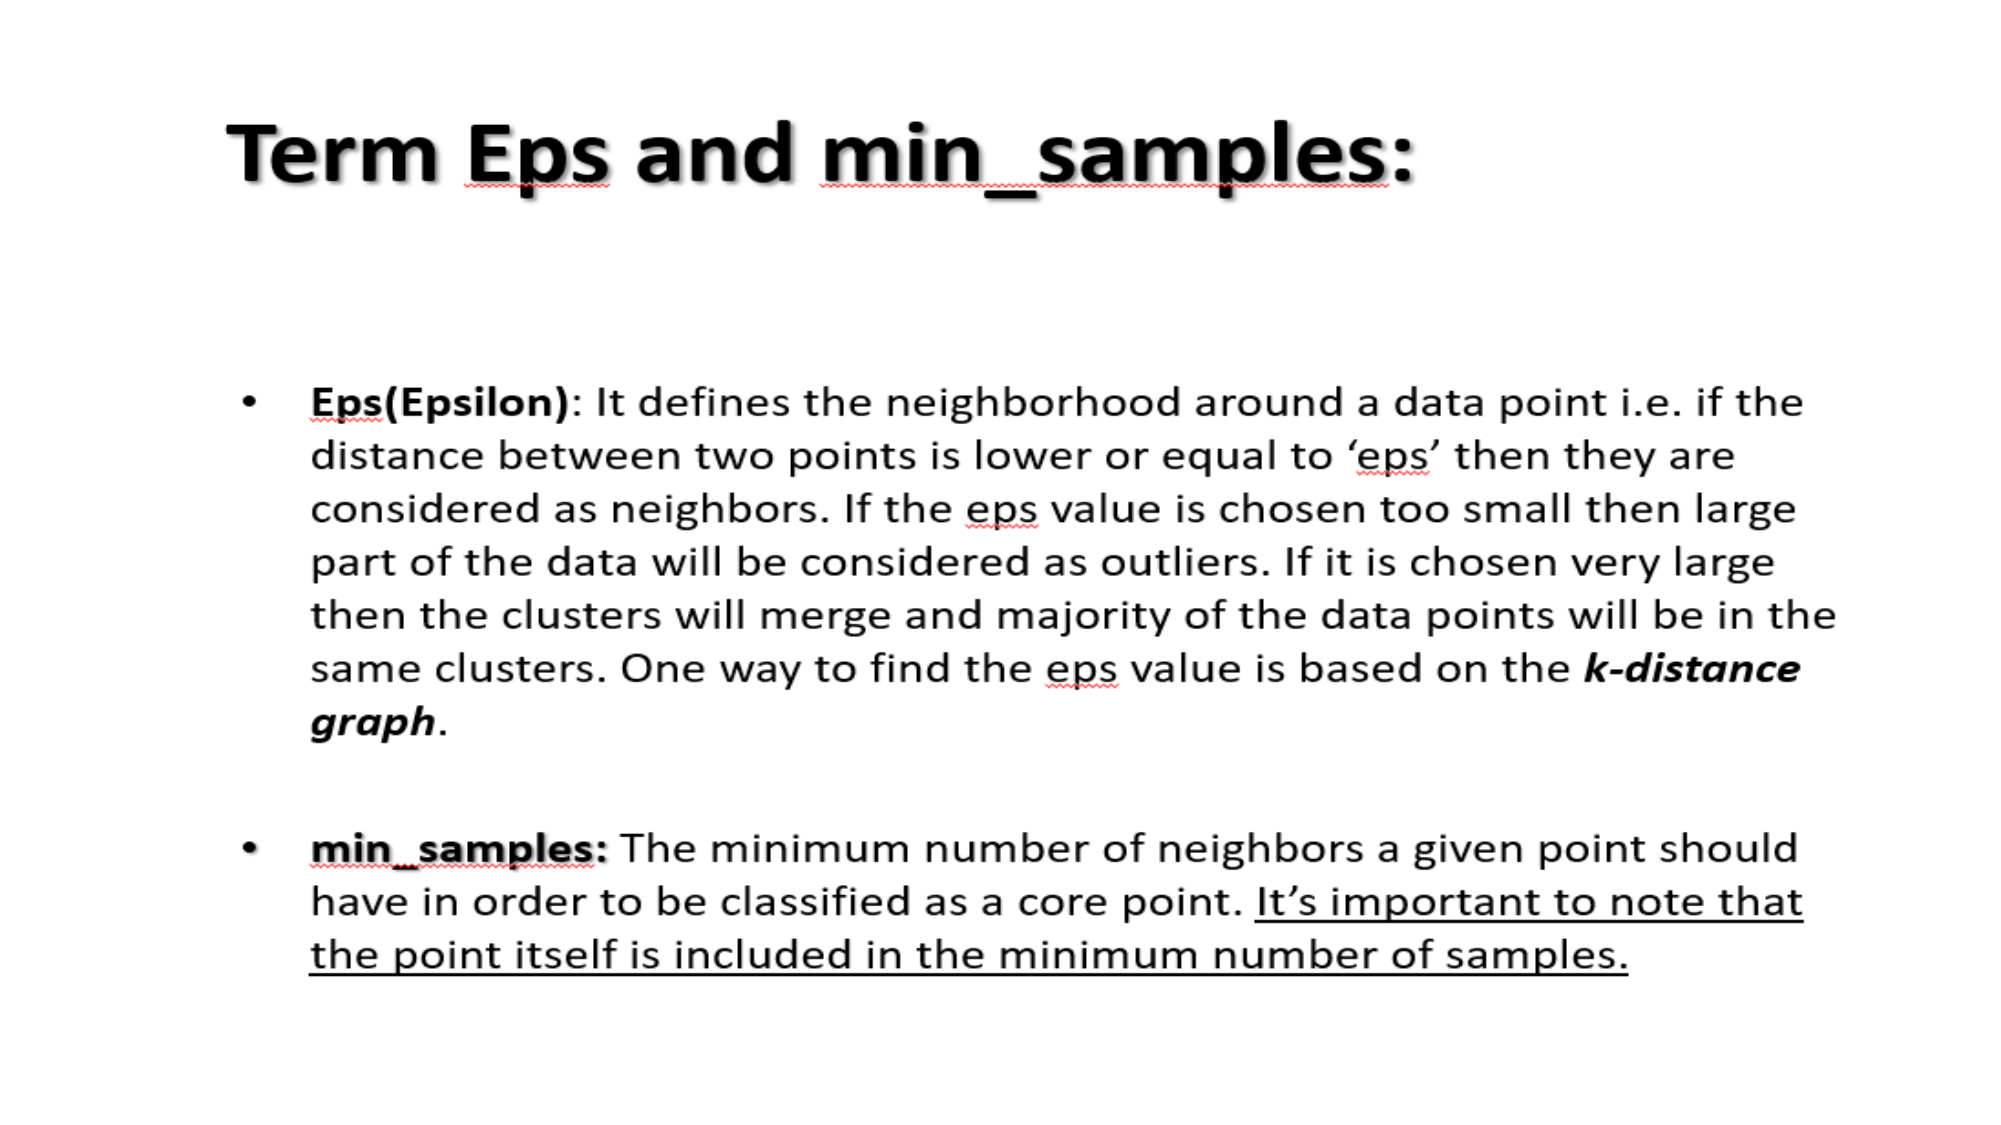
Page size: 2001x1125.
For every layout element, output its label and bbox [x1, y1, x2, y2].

picture [163, 89, 1870, 1036]
